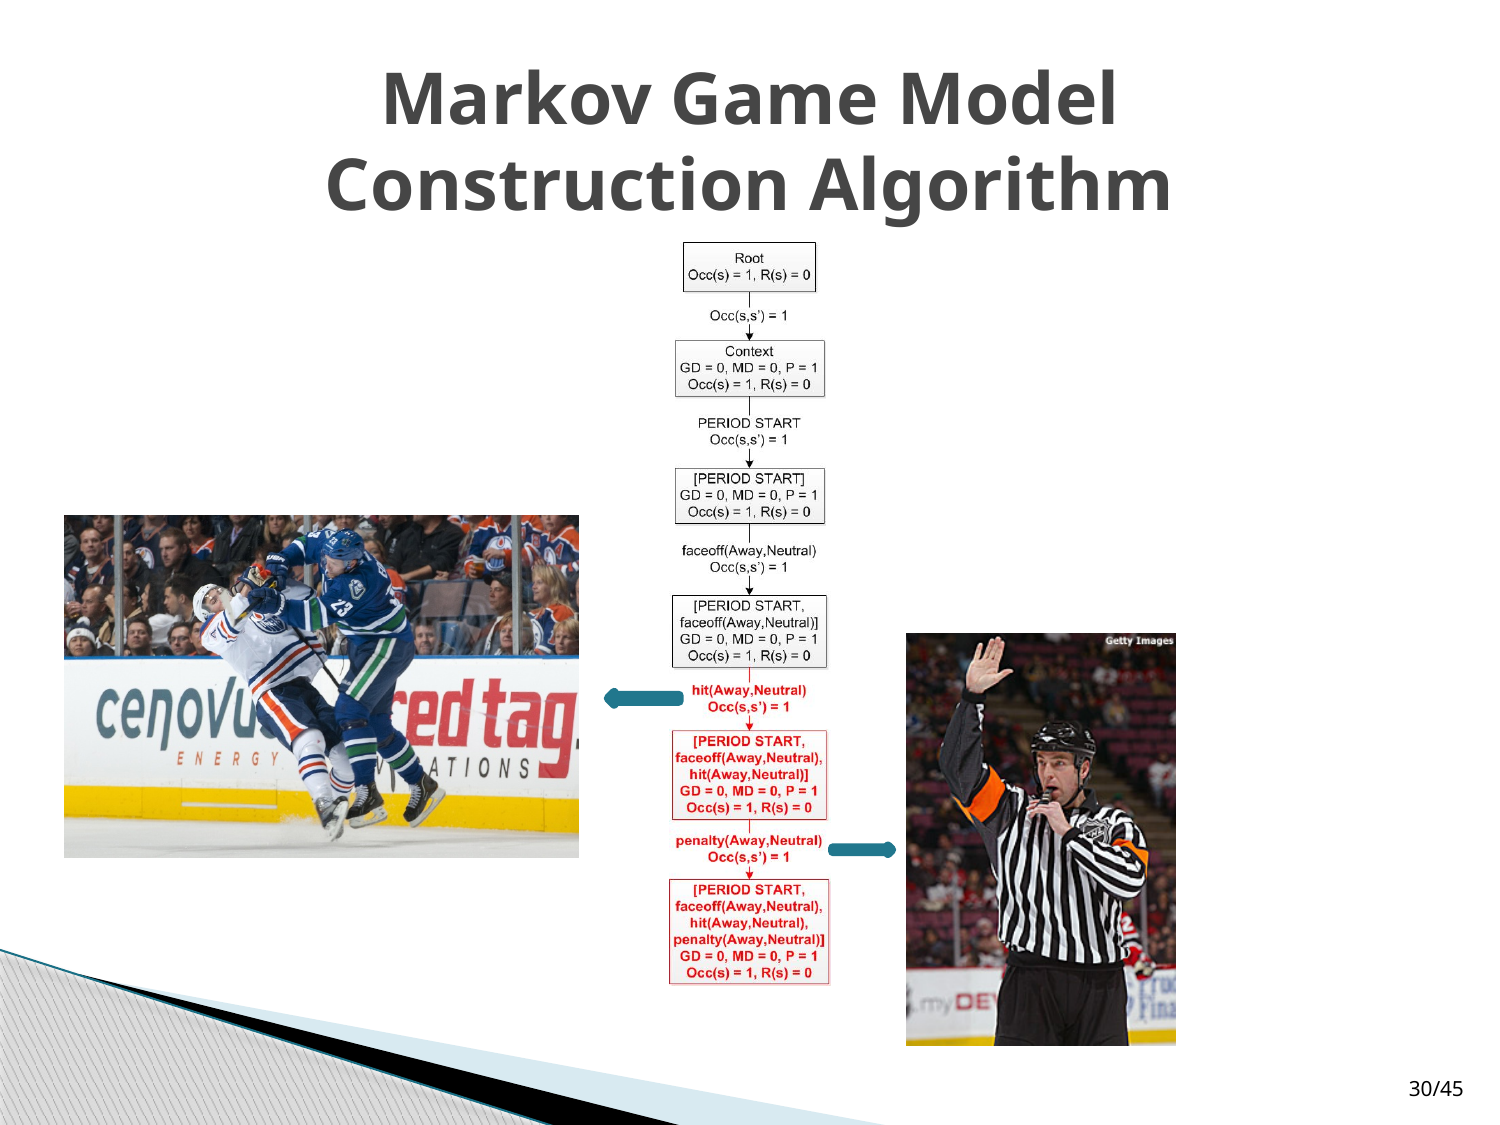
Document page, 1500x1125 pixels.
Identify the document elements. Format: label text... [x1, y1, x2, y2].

text_box [836, 841, 897, 858]
slide_number 30/45 [1376, 1051, 1479, 1112]
title Markov Game Model Construction Algorithm [75, 45, 1425, 233]
text_box [603, 687, 663, 709]
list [669, 242, 831, 986]
picture [64, 514, 579, 859]
picture [906, 633, 1176, 1047]
